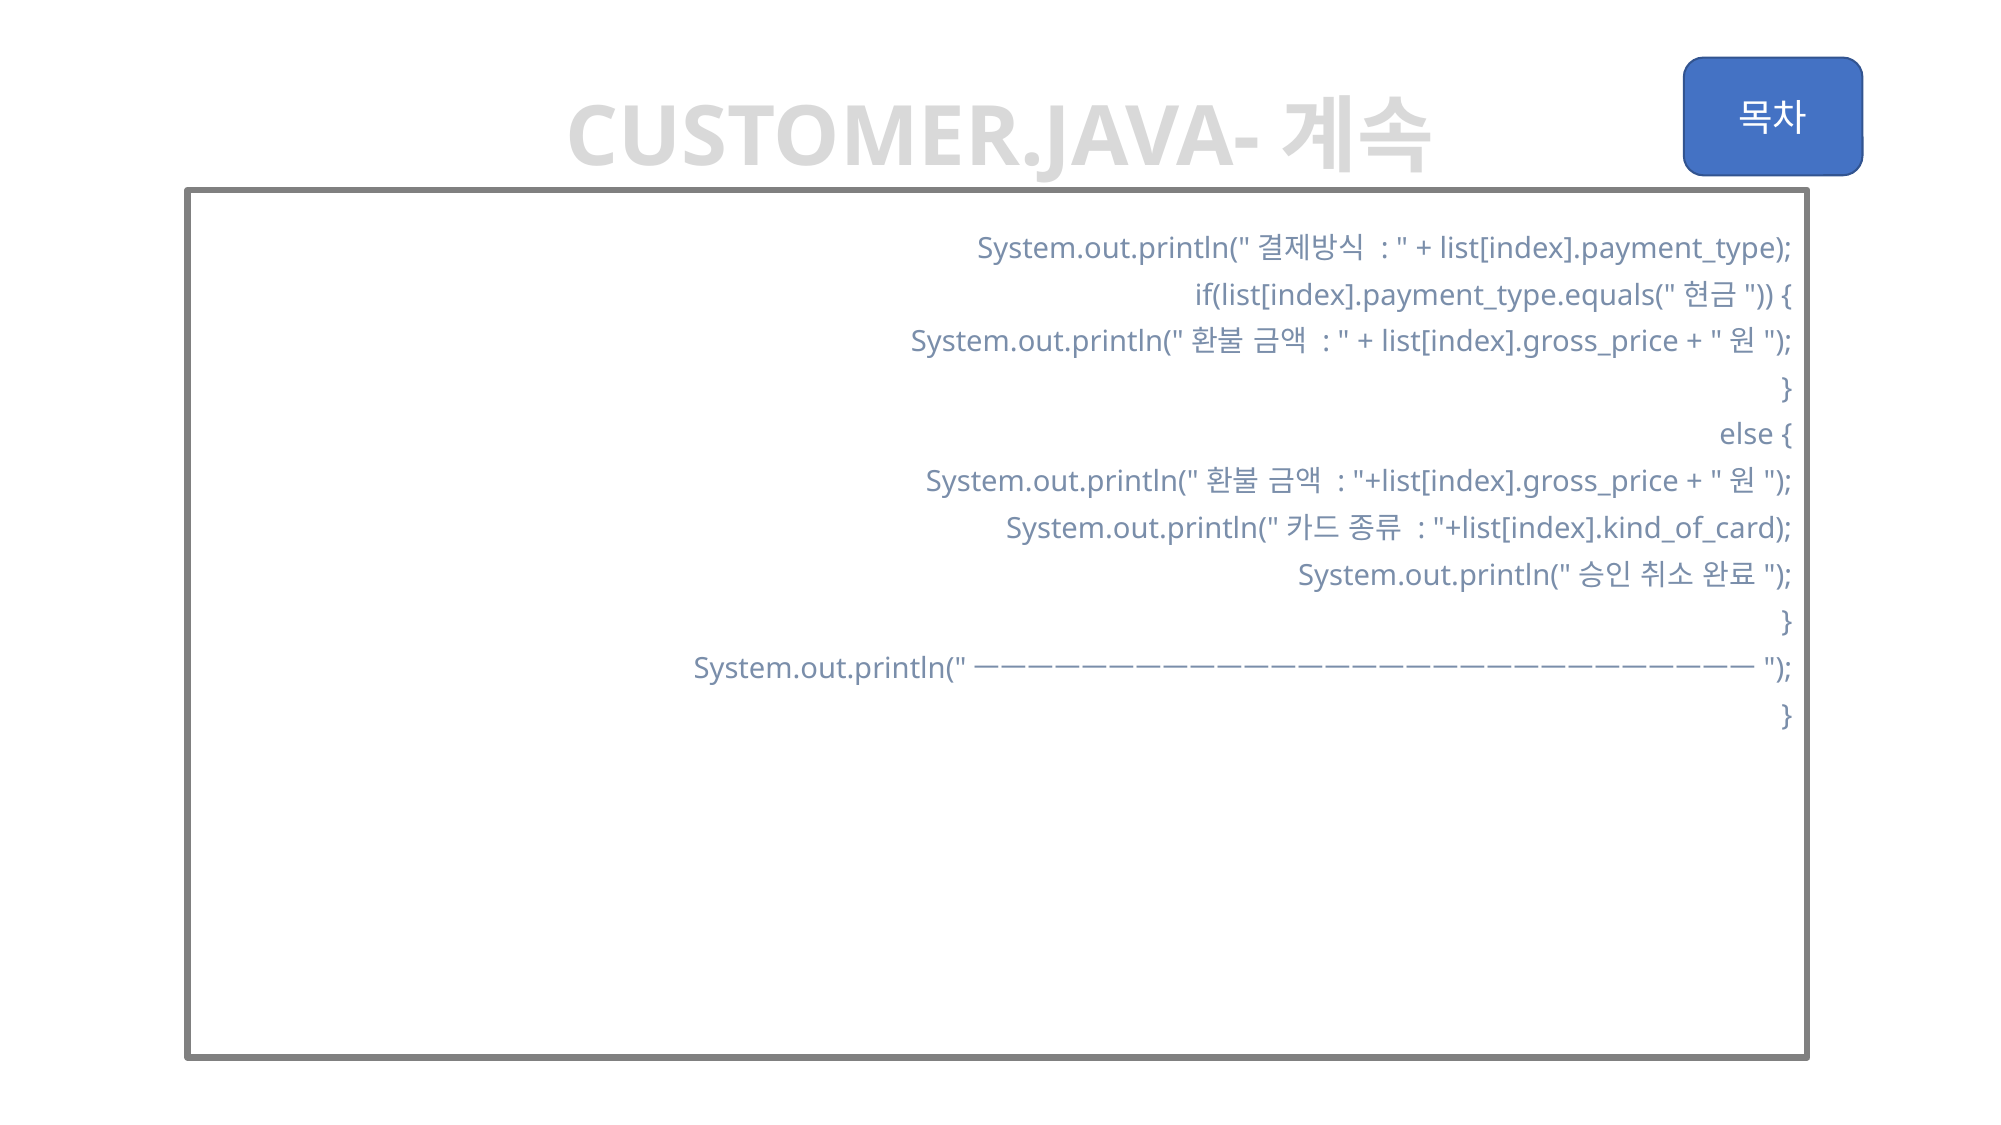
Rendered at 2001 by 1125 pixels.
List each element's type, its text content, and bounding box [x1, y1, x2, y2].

list System.out.println("결제방식 : " + list[index].payment_type); if(list[index].payment_type.equals("현금")) { System.out.println("환불 금액 : " + list[index].gross_price + "원"); } else { System.out.println("환불 금액 : "+list[index].gross_price + "원"); System.out.println("카드 종류 : "+list[index].kind_of_card); System.out.println("승인 취소 완료"); } System.out.println("ㅡㅡㅡㅡㅡㅡㅡㅡㅡㅡㅡㅡㅡㅡㅡㅡㅡㅡㅡㅡㅡㅡㅡㅡㅡㅡㅡㅡㅡ"); } [187, 189, 1808, 1058]
title Customer.java-계속 [186, 62, 1813, 190]
